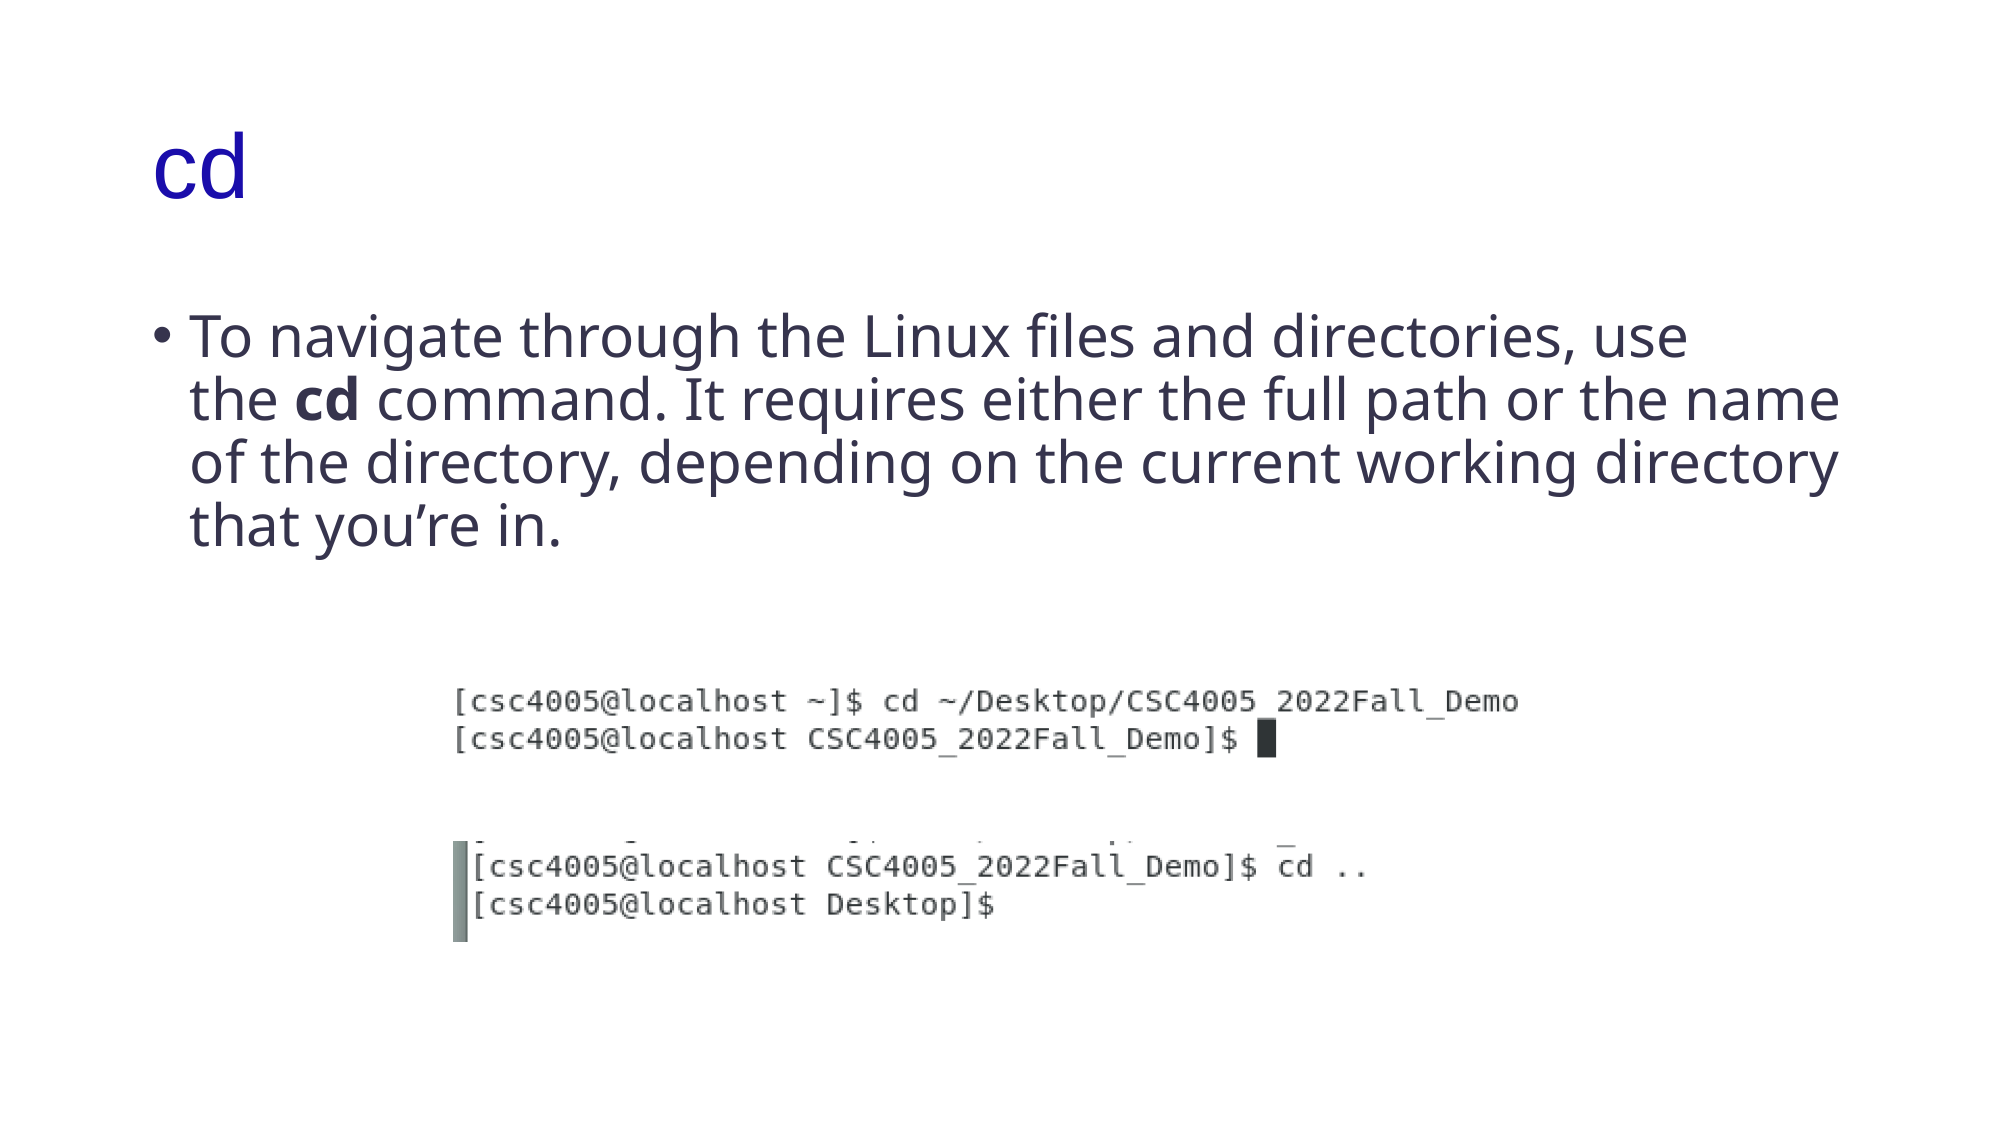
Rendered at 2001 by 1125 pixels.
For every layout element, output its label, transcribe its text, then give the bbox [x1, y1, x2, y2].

list To navigate through the Linux files and directories, use the cd command. It requires either the full path or the name of the directory, depending on the current working directory that you’re in. [137, 299, 1863, 1014]
title cd [137, 59, 1863, 278]
picture [453, 678, 1547, 770]
picture [453, 841, 1427, 942]
